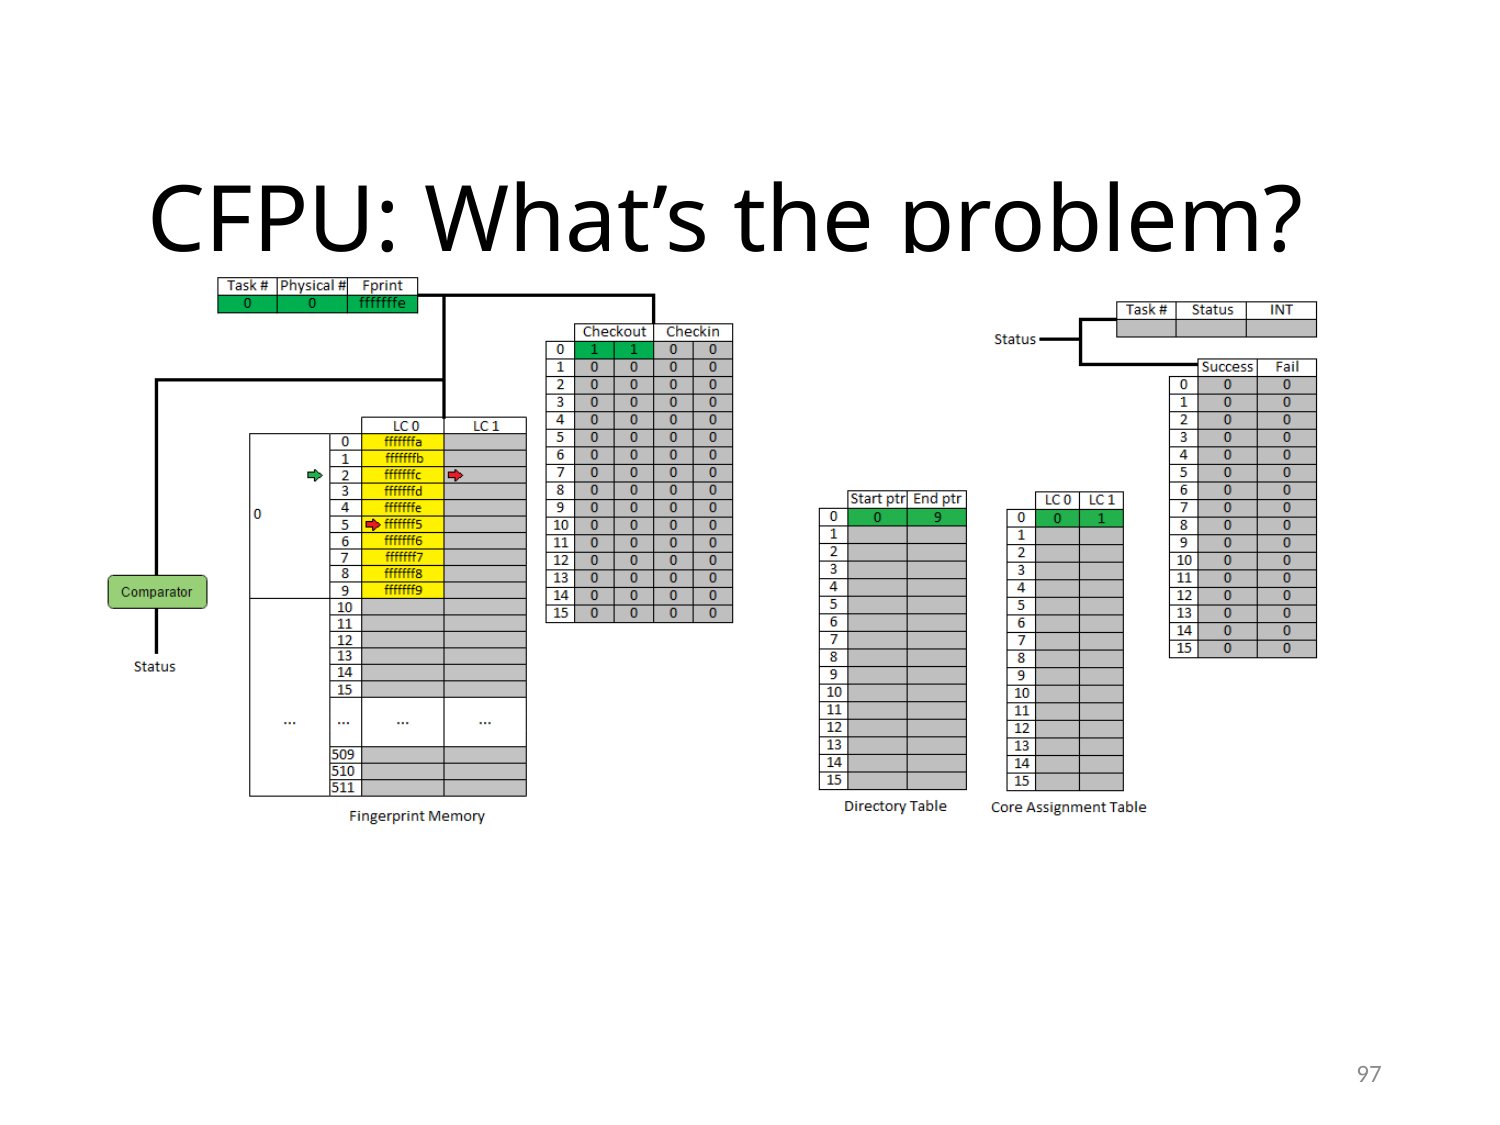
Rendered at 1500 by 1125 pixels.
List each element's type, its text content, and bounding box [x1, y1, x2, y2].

picture [89, 253, 1327, 833]
slide_number 97 [1059, 1042, 1397, 1103]
title CFPU: What’s the problem? [79, 140, 1374, 304]
